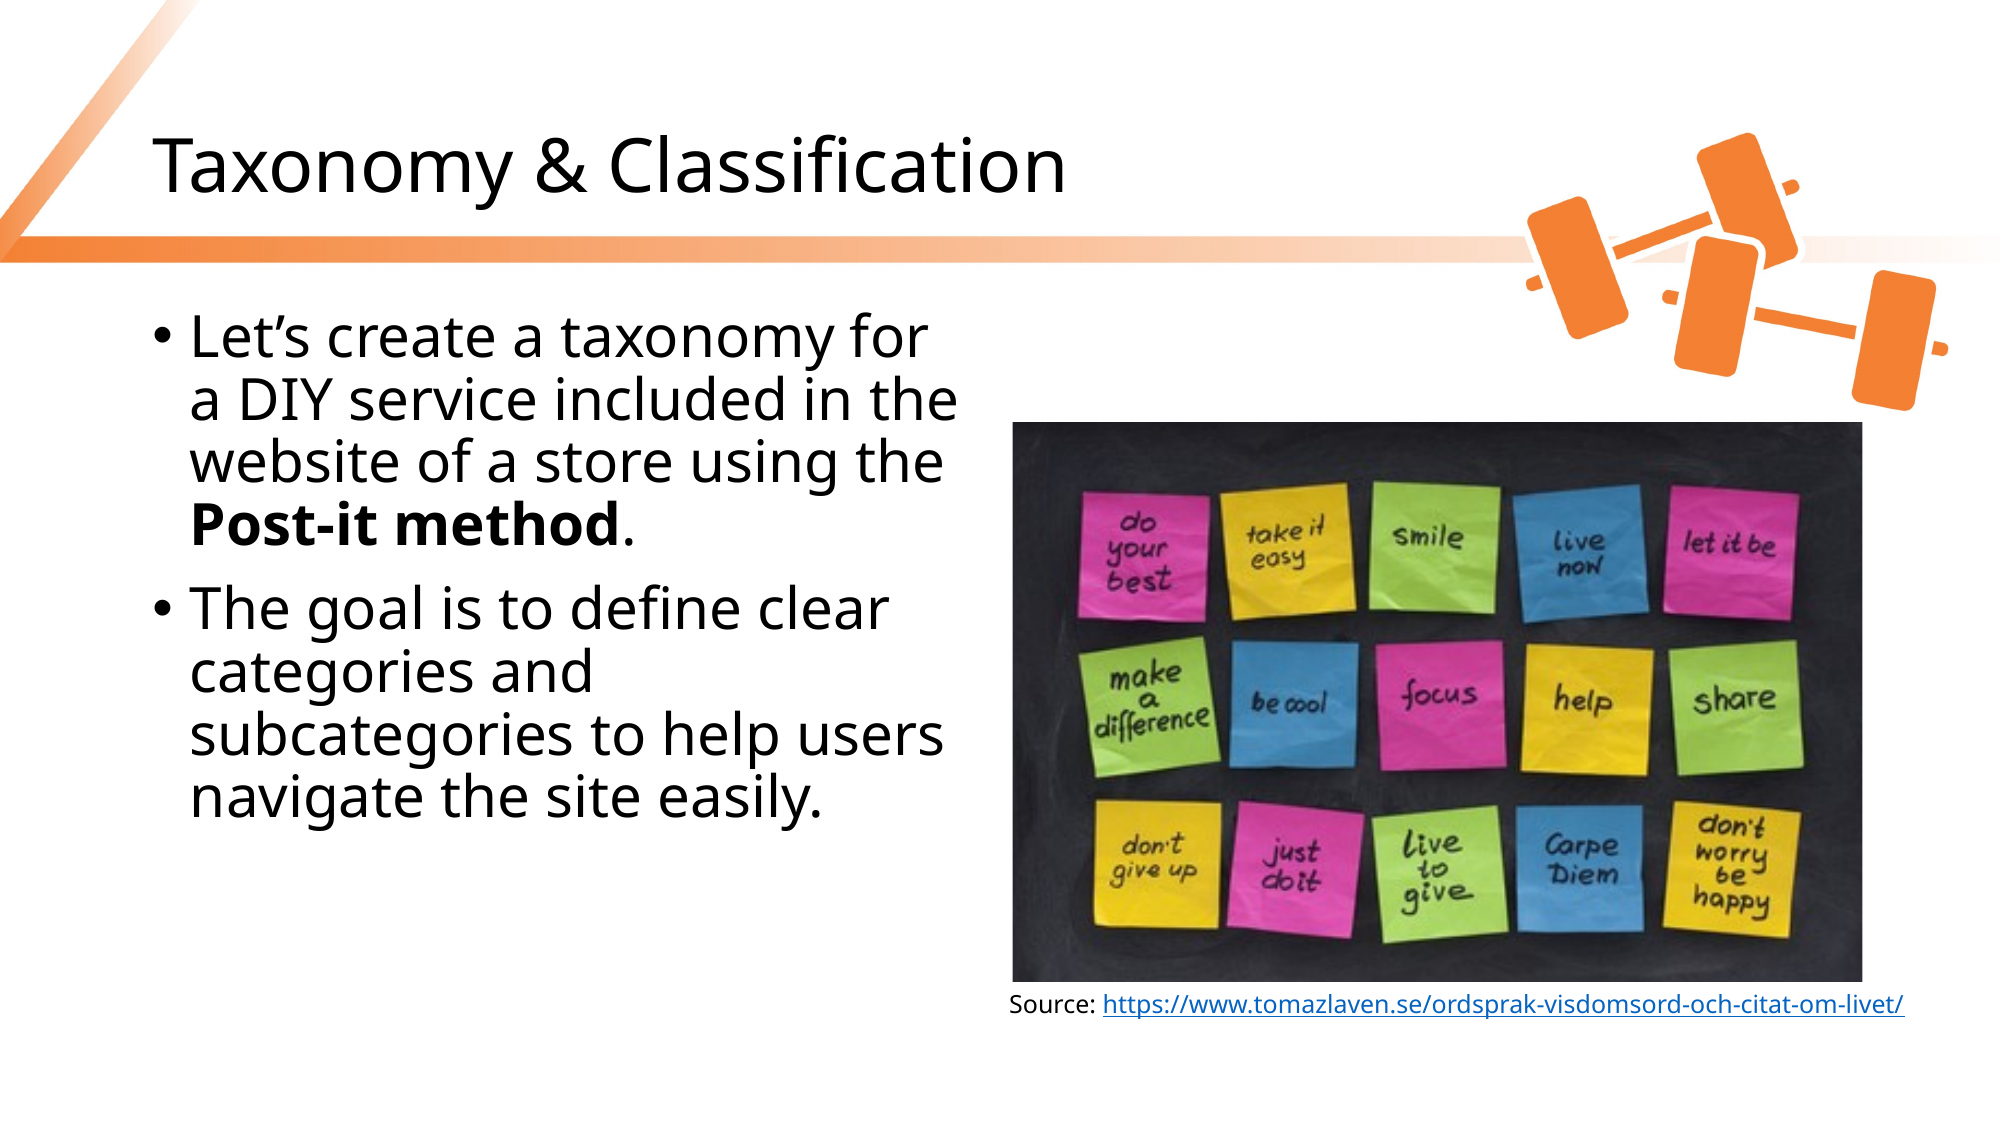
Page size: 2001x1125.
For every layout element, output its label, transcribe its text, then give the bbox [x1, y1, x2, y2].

text_box Source: https://www.tomazlaven.se/ordsprak-visdomsord-och-citat-om-livet/ [994, 981, 1920, 1060]
list Let’s create a taxonomy for a DIY service included in the website of a store using the Post-it method. The goal is to define clear categories and subcategories to help users navigate the site easily. [137, 299, 977, 1014]
title Taxonomy & Classification [137, 59, 1863, 278]
picture [0, 0, 2000, 1125]
